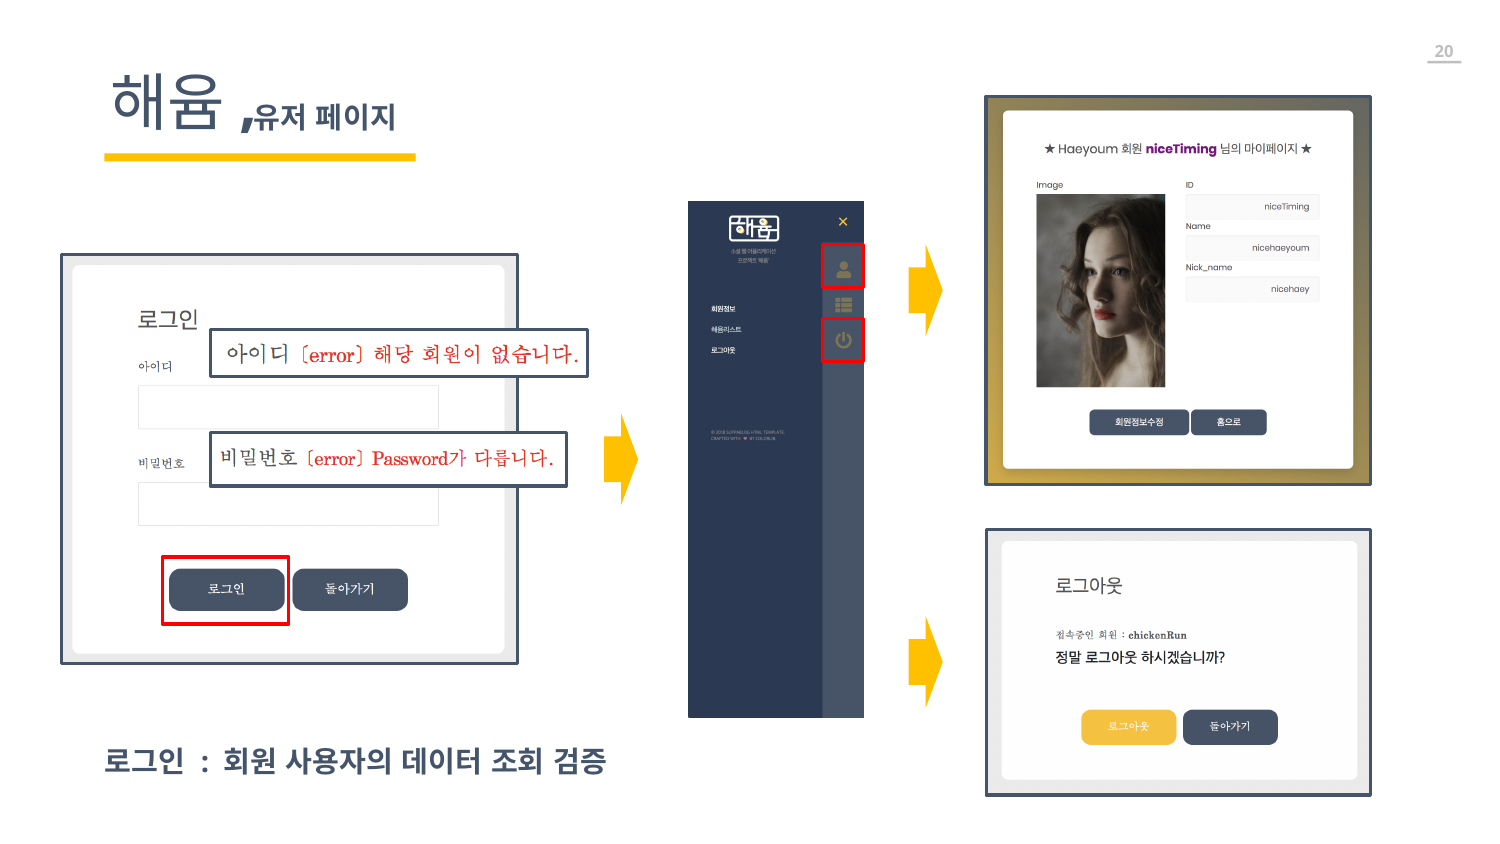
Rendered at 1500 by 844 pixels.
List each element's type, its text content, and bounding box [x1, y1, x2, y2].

text_box 해윰, [104, 60, 298, 142]
picture [688, 200, 865, 718]
picture [62, 256, 587, 663]
text_box 로그인 : 회원 사용자의 데이터 조회 검증 [63, 728, 649, 796]
text_box [104, 153, 416, 162]
text_box [604, 413, 639, 506]
picture [987, 97, 1369, 483]
text_box 유저 페이지 [298, 91, 416, 142]
picture [987, 530, 1370, 794]
text_box [908, 244, 943, 336]
text_box [908, 616, 943, 708]
